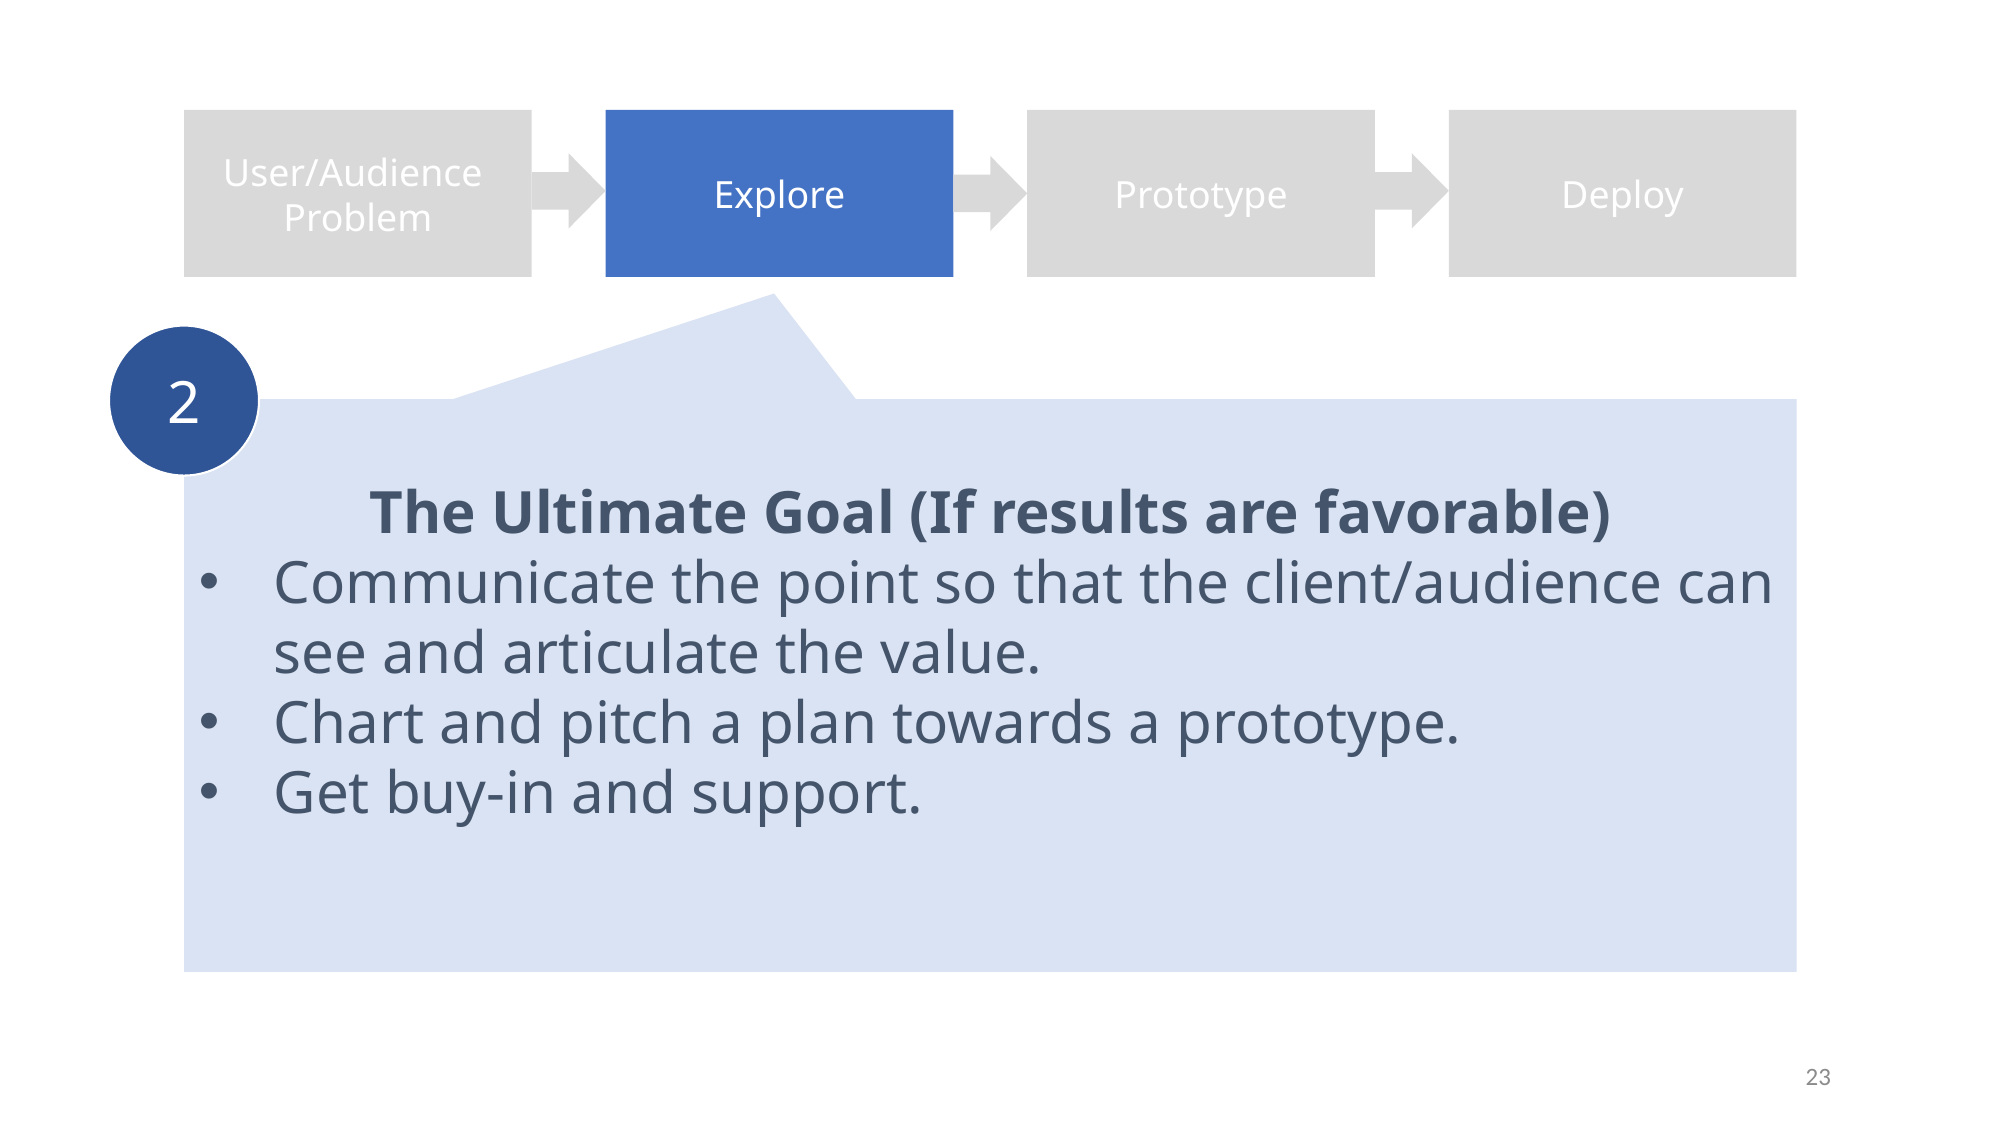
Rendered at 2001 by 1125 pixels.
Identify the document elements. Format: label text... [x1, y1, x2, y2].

text_box The Ultimate Goal (If results are favorable) Communicate the point so that the client/audience can see and articulate the value. Chart and pitch a plan towards a prototype. Get buy-in and support. [183, 292, 1798, 973]
text_box Prototype [1026, 109, 1376, 278]
text_box Deploy [1448, 109, 1797, 278]
text_box User/Audience Problem [183, 109, 533, 278]
text_box 2 [107, 324, 261, 477]
text_box Explore [605, 109, 954, 278]
text_box [530, 150, 608, 231]
slide_number 23 [1396, 1045, 1847, 1106]
text_box [1373, 150, 1451, 231]
text_box [952, 153, 1029, 234]
